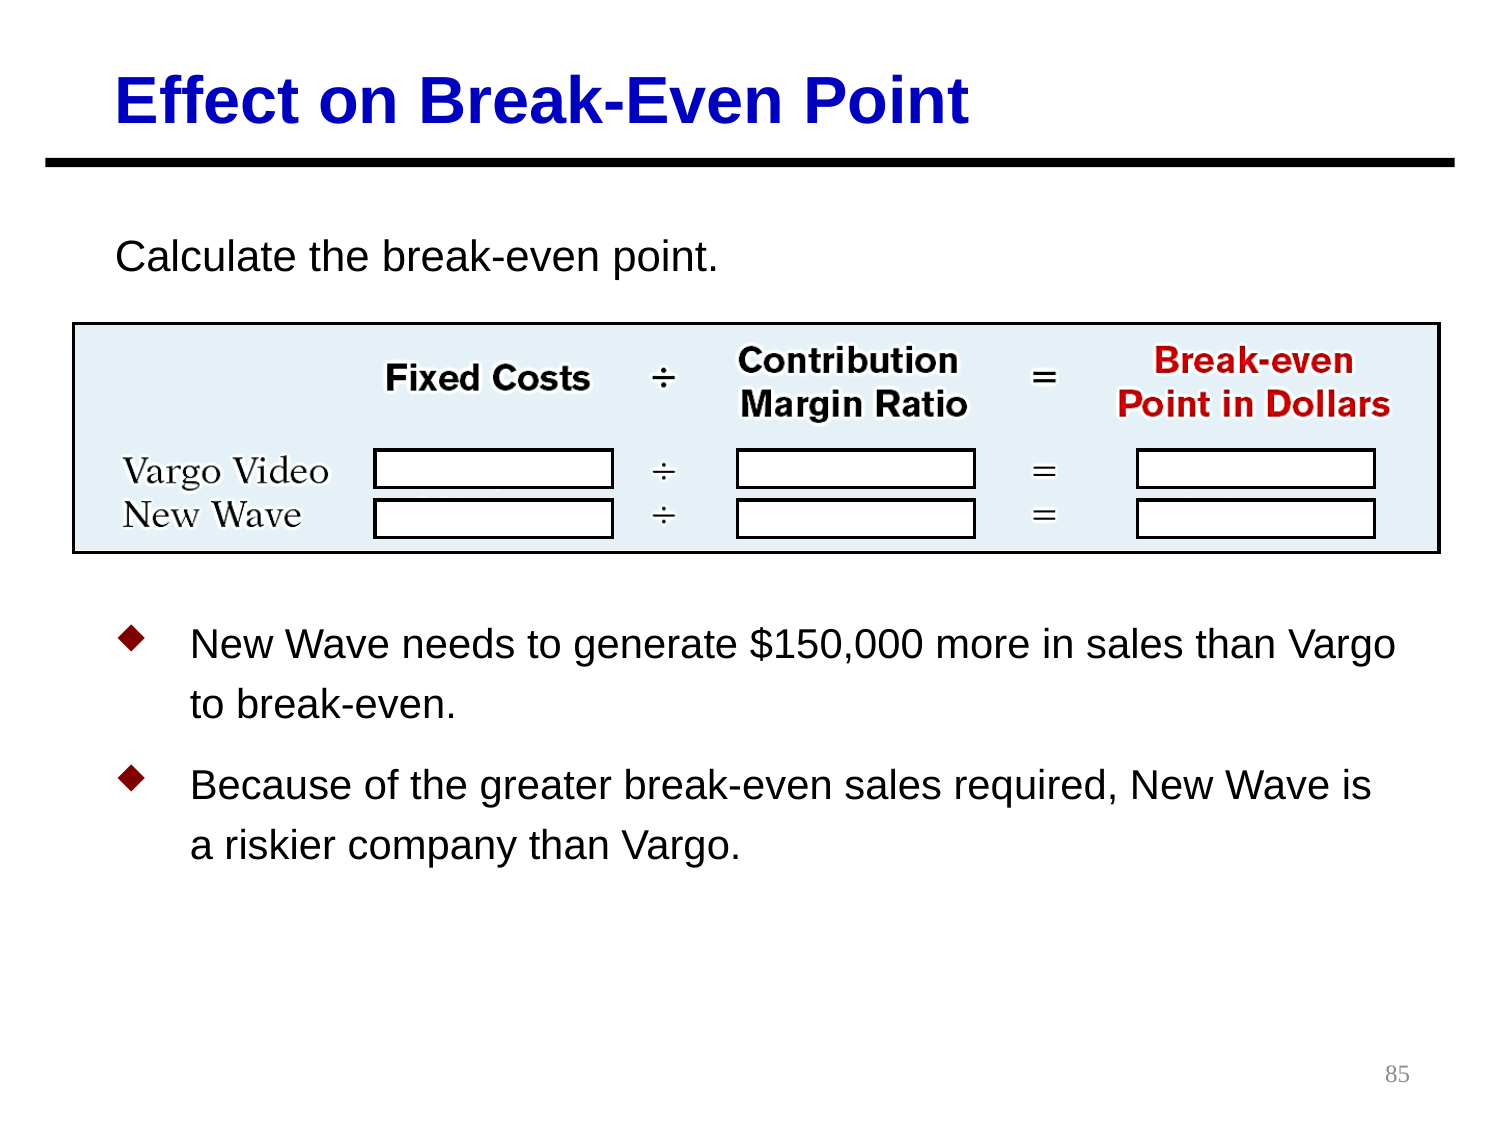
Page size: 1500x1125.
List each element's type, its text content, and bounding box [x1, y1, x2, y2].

text_box Effect on Break-Even Point [99, 50, 1463, 142]
slide_number 85 [1074, 1042, 1425, 1103]
picture [74, 324, 1438, 552]
text_box Calculate the break-even point. [99, 212, 913, 300]
list New Wave needs to generate $150,000 more in sales than Vargo to break-even. Because of the greater break-even sales required, New Wave is a riskier company than Vargo. [99, 600, 1413, 900]
